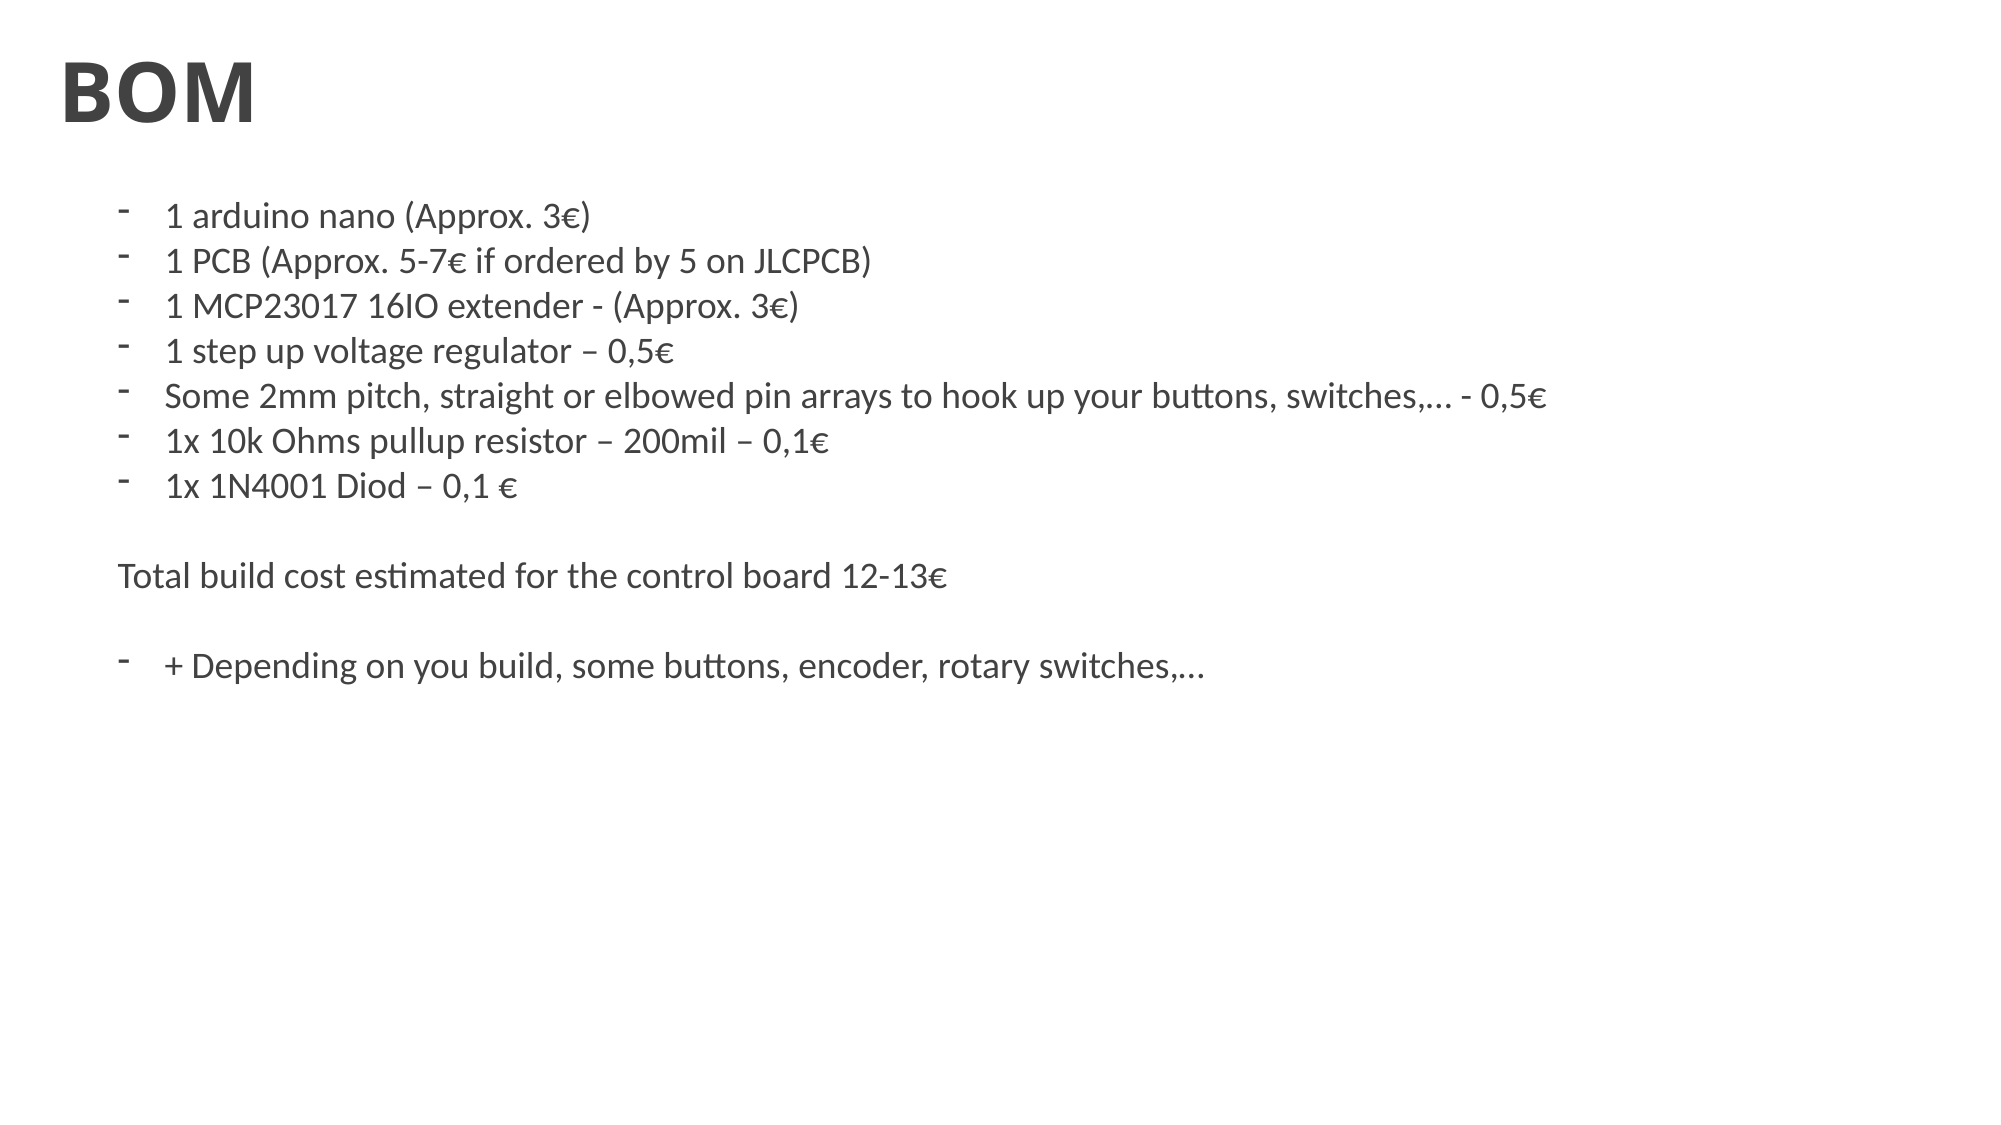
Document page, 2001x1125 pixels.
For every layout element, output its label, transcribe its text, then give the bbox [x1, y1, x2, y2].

title BOM [43, 27, 1769, 164]
text_box 1 arduino nano (Approx. 3€) 1 PCB (Approx. 5-7€ if ordered by 5 on JLCPCB) 1 MCP23017 16IO extender - (Approx. 3€) 1 step up voltage regulator – 0,5€ Some 2mm pitch, straight or elbowed pin arrays to hook up your buttons, switches,… - 0,5€ 1x 10k Ohms pullup resistor – 200mil – 0,1€ 1x 1N4001 Diod – 0,1 € Total build cost estimated for the control board 12-13€ + Depending on you build, some buttons, encoder, rotary switches,… [102, 183, 1564, 739]
